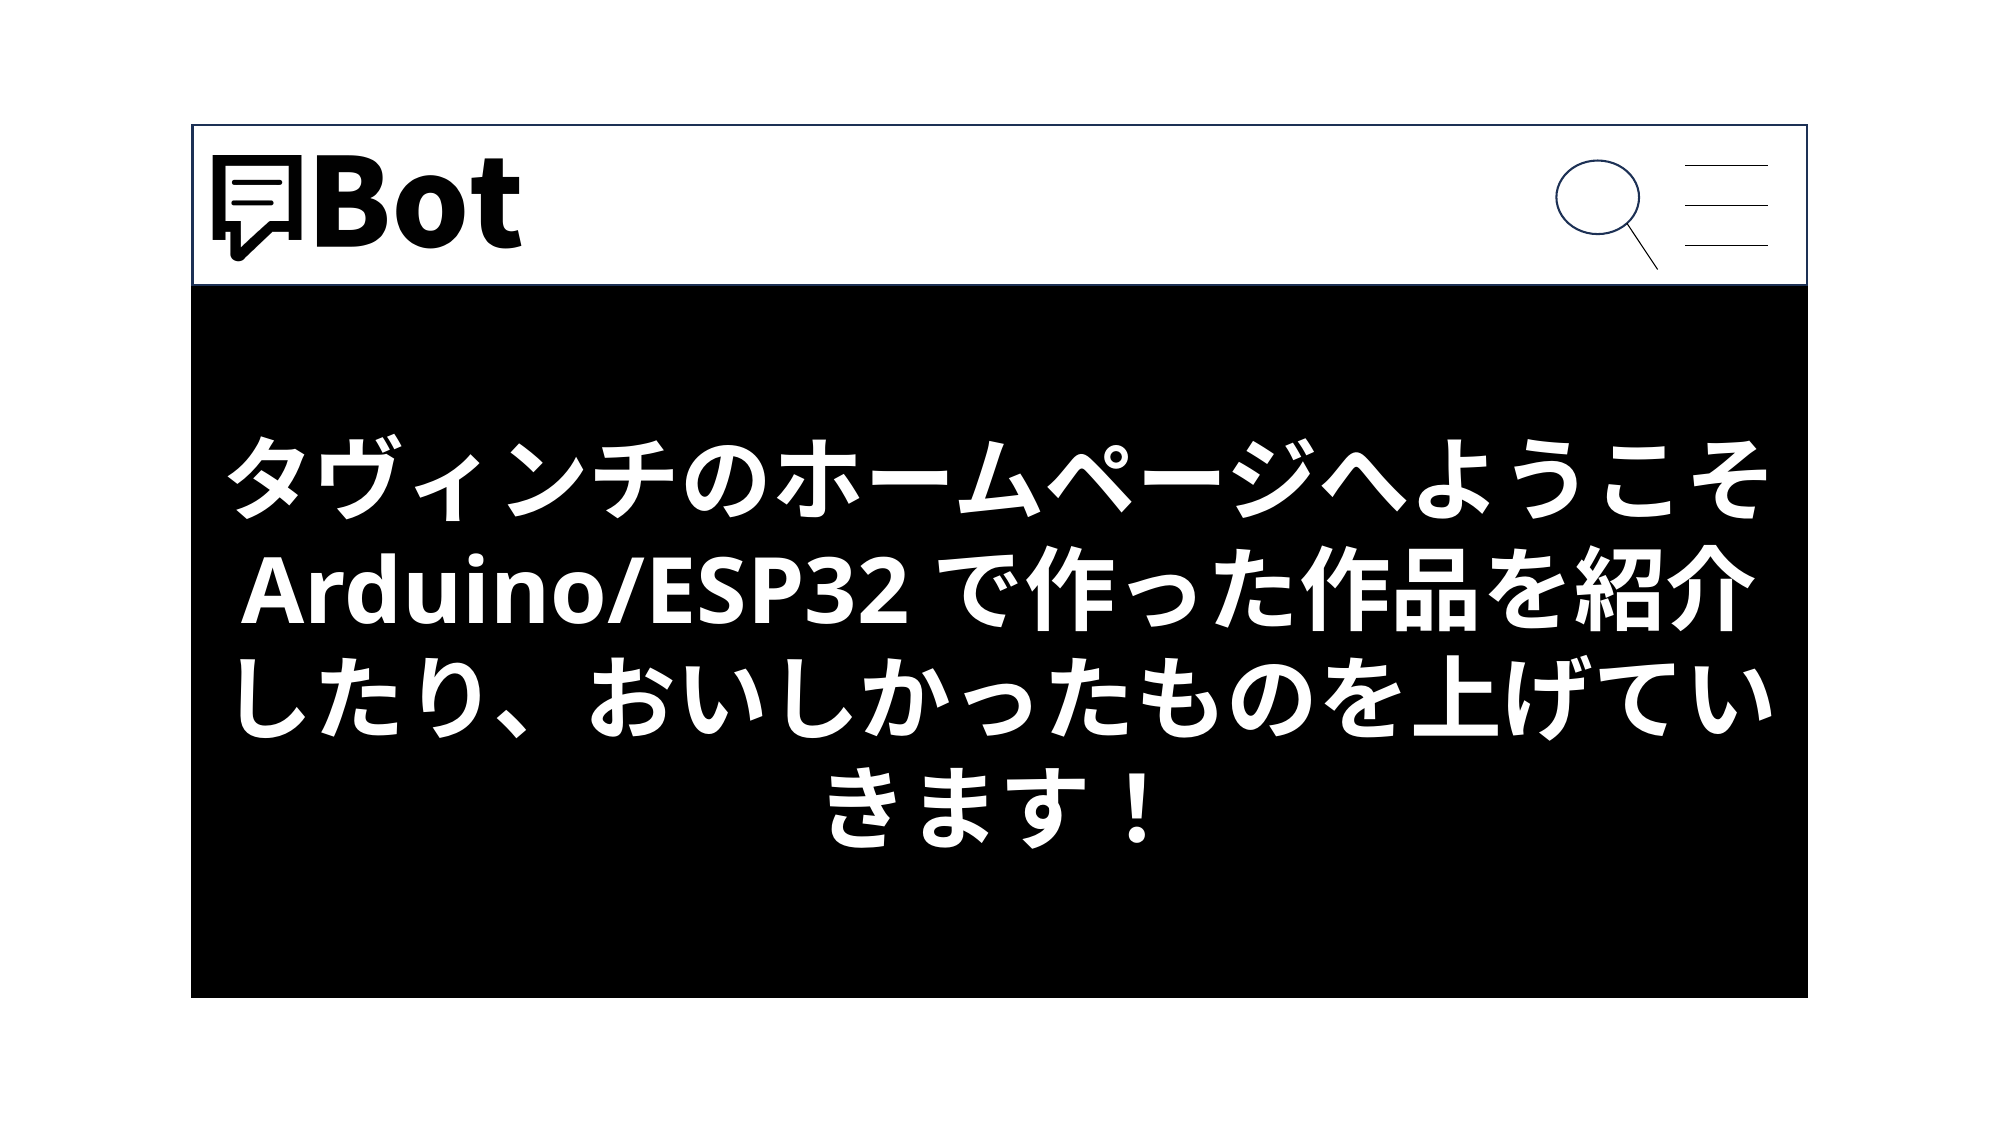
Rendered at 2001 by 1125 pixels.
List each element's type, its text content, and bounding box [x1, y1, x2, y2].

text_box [192, 125, 1808, 286]
text_box タヴィンチのホームページへようこそ Arduino/ESP32で作った作品を紹介したり、おいしかったものを上げていきます！ [191, 286, 1808, 998]
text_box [1626, 223, 1658, 270]
